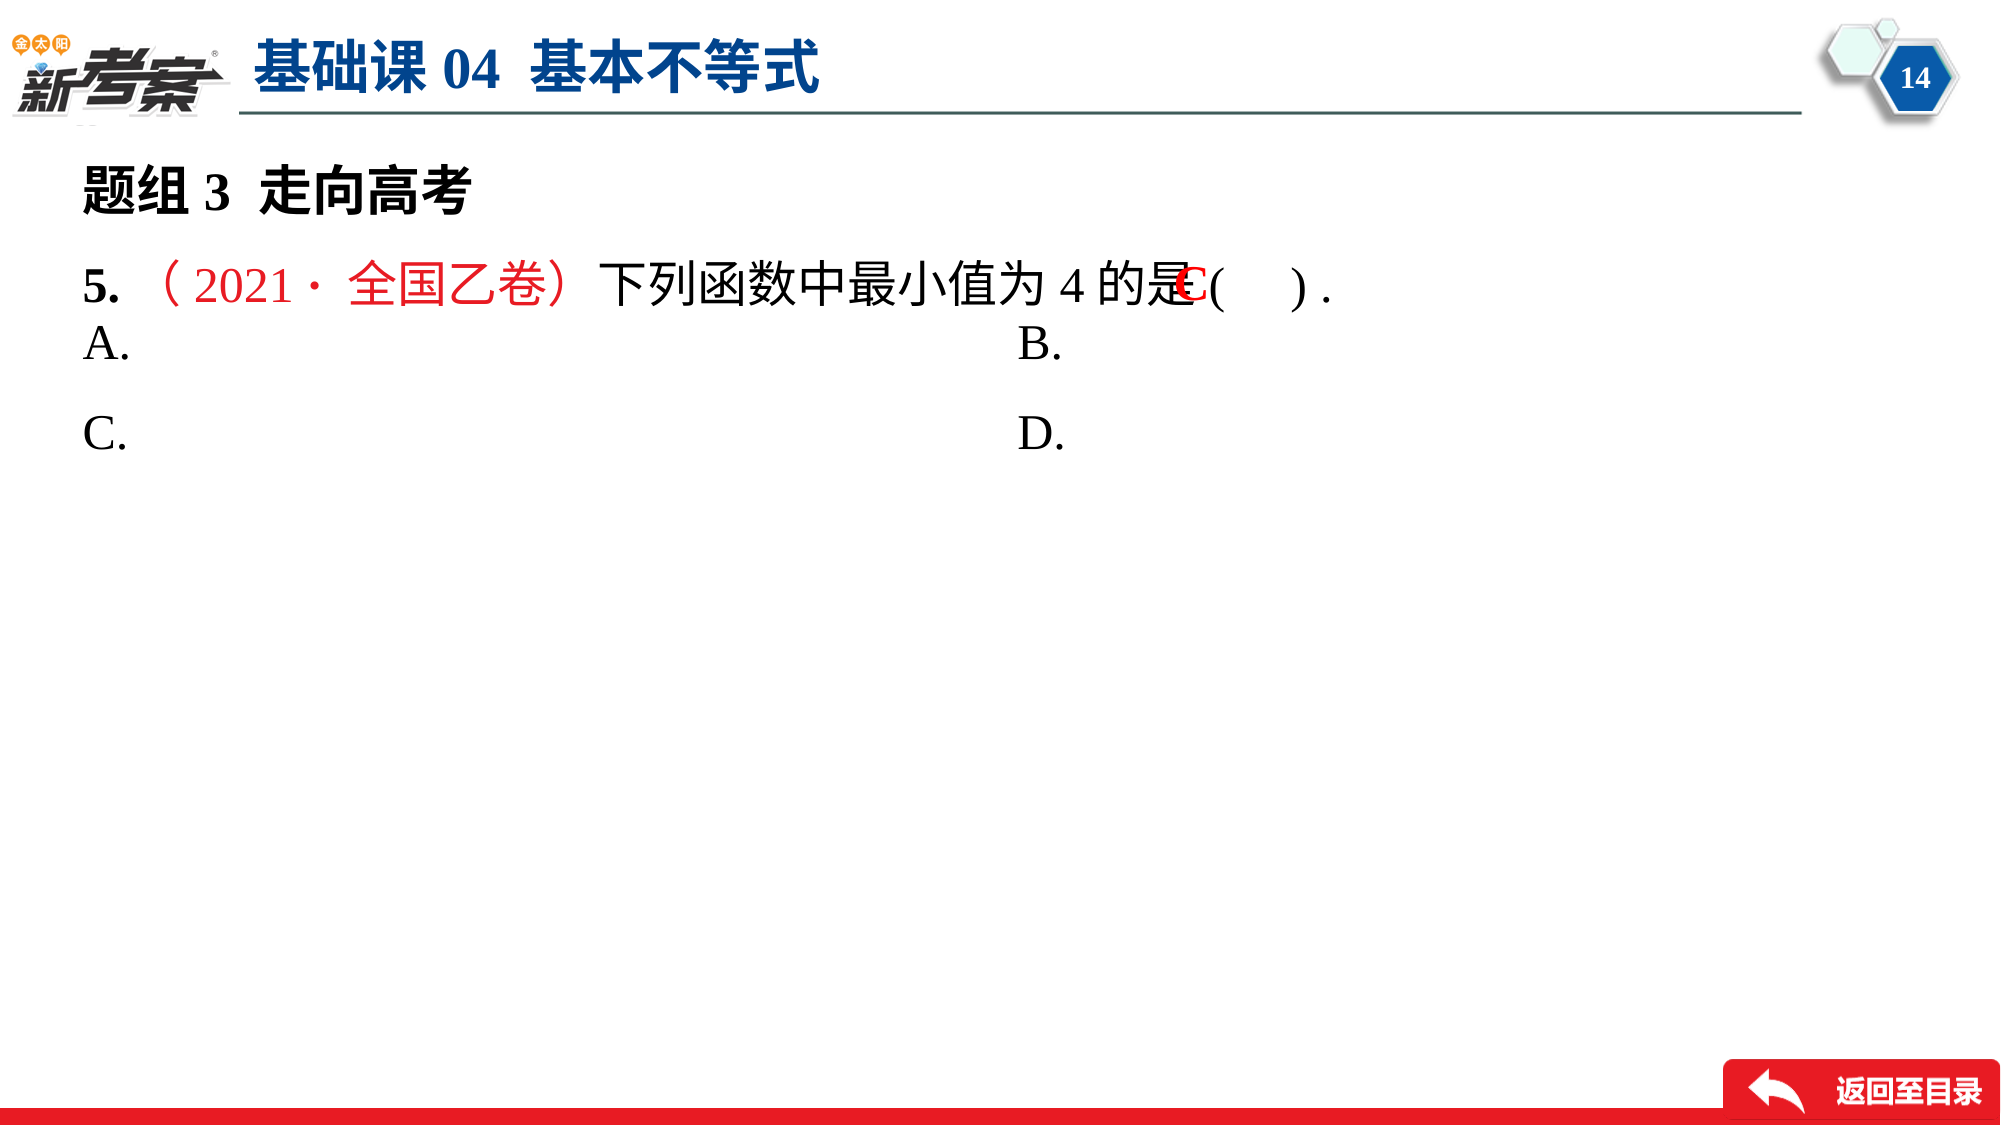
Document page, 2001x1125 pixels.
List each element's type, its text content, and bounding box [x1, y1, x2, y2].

text_box 题组3 走向高考 [82, 124, 1917, 222]
picture [0, 0, 2001, 1125]
text_box 5.（2021 · 全国乙卷）下列函数中最小值为4的是( ) . [82, 222, 1917, 303]
text_box C [1155, 222, 1228, 302]
